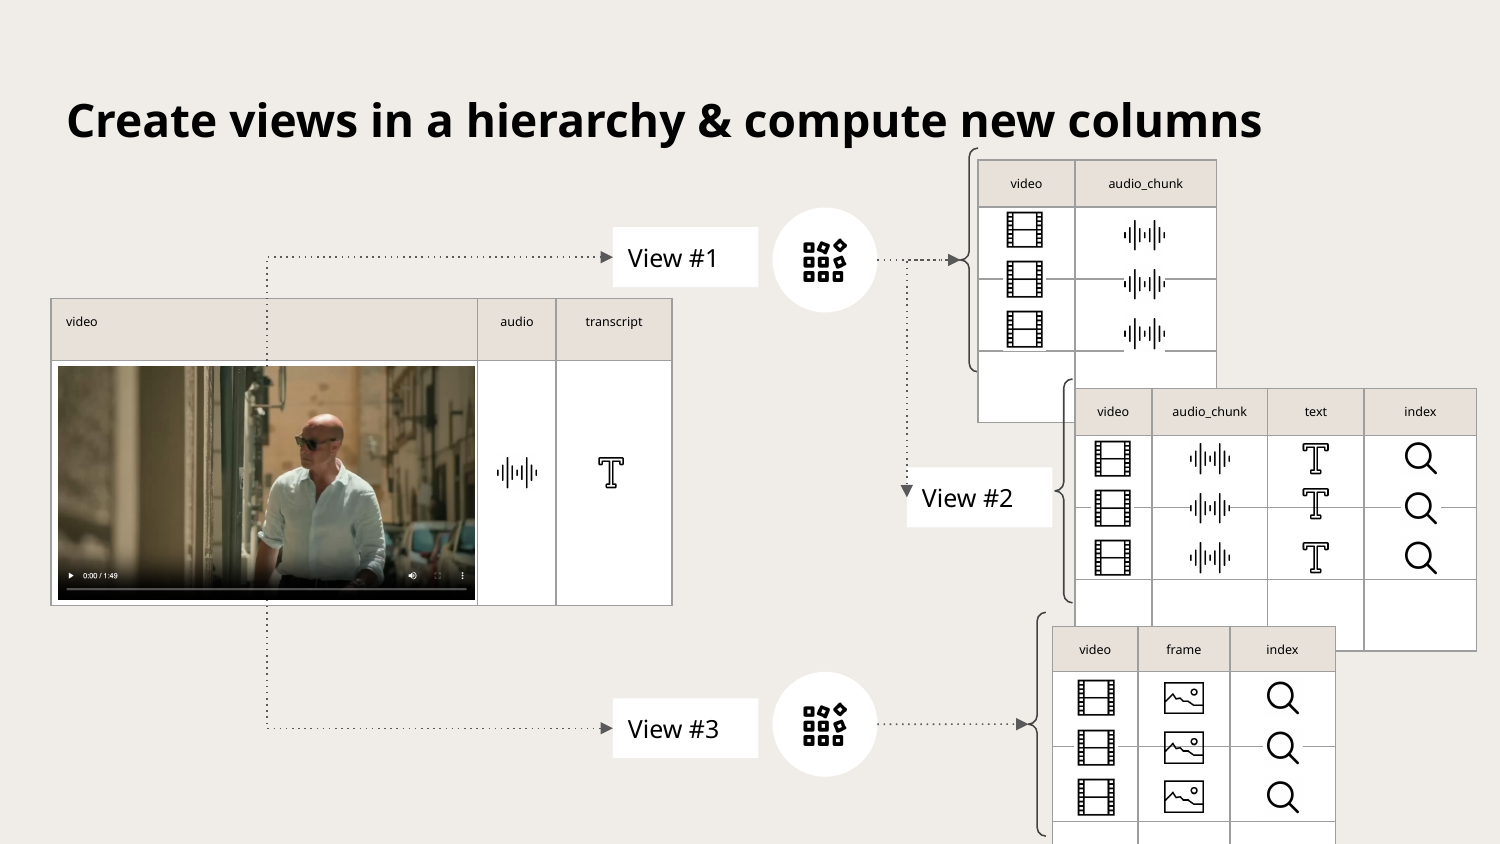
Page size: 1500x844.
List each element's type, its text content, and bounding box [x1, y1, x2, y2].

table_cell [1139, 822, 1229, 844]
table_cell [52, 361, 380, 605]
picture [1262, 777, 1303, 817]
table_header frame [1139, 627, 1229, 671]
text_box View #2 [906, 467, 1053, 528]
picture [1002, 207, 1047, 252]
picture [1163, 727, 1204, 768]
table_cell [1153, 436, 1267, 507]
table_header transcript [557, 299, 671, 360]
picture [1295, 483, 1336, 524]
table_cell [1076, 208, 1216, 278]
text_box [1029, 612, 1046, 837]
picture [1295, 537, 1336, 578]
table_cell [1164, 280, 1216, 350]
table_cell [1268, 436, 1363, 507]
table_cell [1231, 822, 1335, 844]
table_cell [1053, 672, 1137, 746]
table_cell [1229, 508, 1267, 579]
picture [1262, 727, 1303, 768]
text_box [1055, 378, 1073, 603]
table_cell [1365, 436, 1476, 507]
table_header video [1076, 389, 1151, 435]
picture [1400, 438, 1441, 479]
picture [1074, 676, 1118, 720]
table_cell [1304, 747, 1335, 821]
table_cell [1139, 747, 1162, 821]
picture [591, 452, 631, 493]
table_cell [979, 280, 999, 350]
picture [1190, 438, 1231, 479]
picture [1163, 776, 1204, 817]
table_header index [1365, 389, 1476, 435]
table_cell [1138, 508, 1151, 579]
table_cell [1268, 580, 1363, 650]
picture [1002, 307, 1047, 351]
table_cell [1268, 508, 1363, 579]
table_cell [1439, 508, 1476, 579]
table_header index [1231, 627, 1335, 671]
table_header video [52, 299, 380, 360]
table_header video [1053, 627, 1137, 671]
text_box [772, 671, 878, 777]
text_box [963, 148, 978, 372]
table_cell [1139, 672, 1229, 746]
table_cell [1053, 747, 1071, 821]
table_cell [1231, 747, 1261, 821]
title Create views in a hierarchy & compute new columns [51, 72, 1449, 167]
picture [1124, 313, 1165, 354]
table_cell [1153, 508, 1190, 579]
table_cell [1153, 580, 1267, 626]
table_cell [1076, 352, 1216, 388]
table_cell [1049, 280, 1074, 350]
table_cell [557, 361, 671, 605]
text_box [375, 491, 505, 838]
picture [496, 452, 537, 493]
picture [1090, 436, 1135, 480]
picture [1400, 537, 1441, 578]
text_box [385, 138, 495, 486]
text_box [906, 259, 961, 498]
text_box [772, 207, 878, 313]
picture [1124, 264, 1165, 305]
picture [1163, 677, 1204, 718]
table_cell [1203, 747, 1229, 821]
table_cell [1365, 580, 1476, 650]
table_header audio_chunk [1153, 389, 1267, 435]
picture [1124, 214, 1165, 255]
table_header video [979, 161, 1074, 206]
picture [58, 366, 476, 600]
table_cell [1076, 508, 1087, 579]
picture [1090, 486, 1135, 530]
table_cell [1076, 280, 1123, 350]
table_cell [979, 352, 1074, 422]
picture [1400, 488, 1441, 528]
table_cell [1136, 436, 1151, 507]
table_cell [1119, 747, 1137, 821]
picture [1190, 537, 1231, 578]
text_box View #3 [612, 698, 759, 759]
table_cell [1076, 436, 1089, 507]
table_header text [1268, 389, 1363, 435]
text_box View #1 [612, 227, 759, 288]
table_header audio_chunk [1076, 161, 1216, 206]
picture [1090, 536, 1135, 580]
picture [1190, 488, 1231, 528]
picture [1074, 775, 1118, 819]
table_cell [1365, 508, 1400, 579]
picture [1262, 677, 1303, 718]
table_header audio [501, 299, 555, 360]
picture [1074, 725, 1118, 769]
picture [1295, 438, 1336, 479]
table_cell [1048, 208, 1074, 278]
table_cell [1231, 672, 1335, 746]
picture [1002, 257, 1047, 301]
table_cell [1076, 580, 1151, 626]
table_cell [501, 361, 555, 605]
table_cell [979, 208, 1000, 278]
table_cell [1053, 822, 1137, 844]
